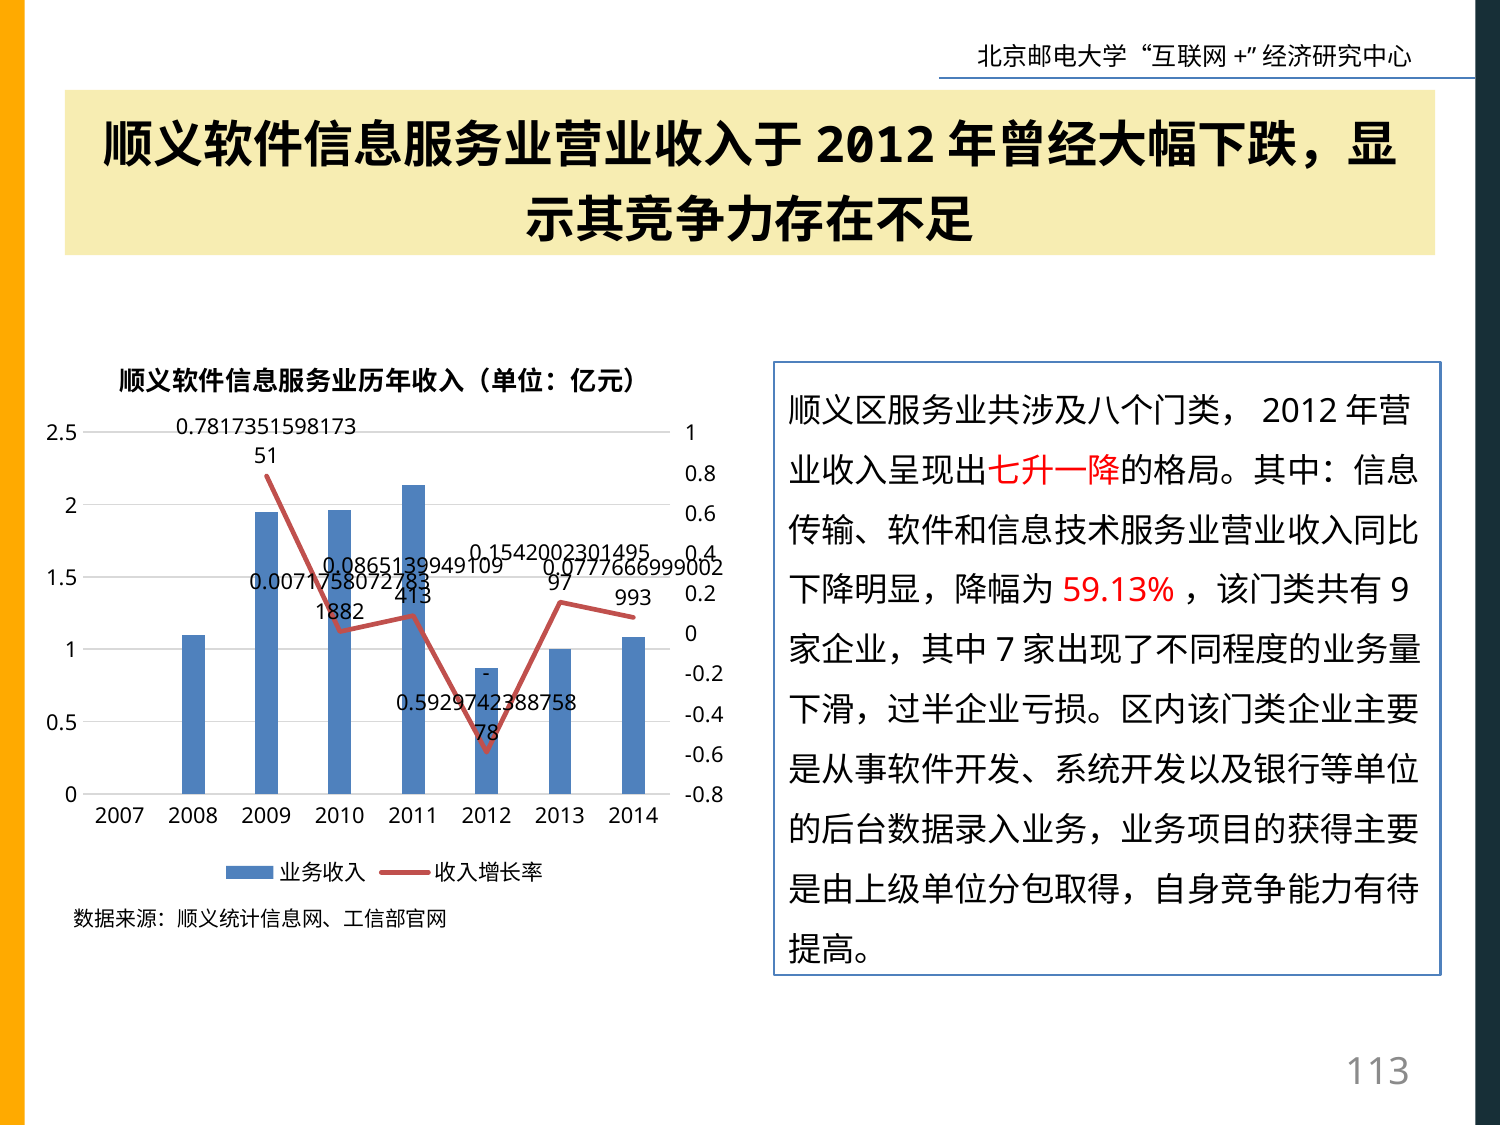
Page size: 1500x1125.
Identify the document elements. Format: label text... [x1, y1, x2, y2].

text_box 数据来源：顺义统计信息网、工信部官网 [59, 898, 773, 939]
slide_number 113 [1074, 1042, 1425, 1103]
text_box 顺义区服务业共涉及八个门类，2012年营业收入呈现出七升一降的格局。其中：信息传输、软件和信息技术服务业营业收入同比下降明显，降幅为59.13%，该门类共有9家企业，其中7家出现了不同程度的业务量下滑，过半企业亏损。区内该门类企业主要是从事软件开发、系统开发以及银行等单位的后台数据录入业务，业务项目的获得主要是由上级单位分包取得，自身竞争能力有待提高。 [773, 361, 1441, 976]
chart [31, 331, 739, 894]
text_box 顺义软件信息服务业营业收入于2012年曾经大幅下跌，显示其竞争力存在不足 [63, 88, 1437, 257]
